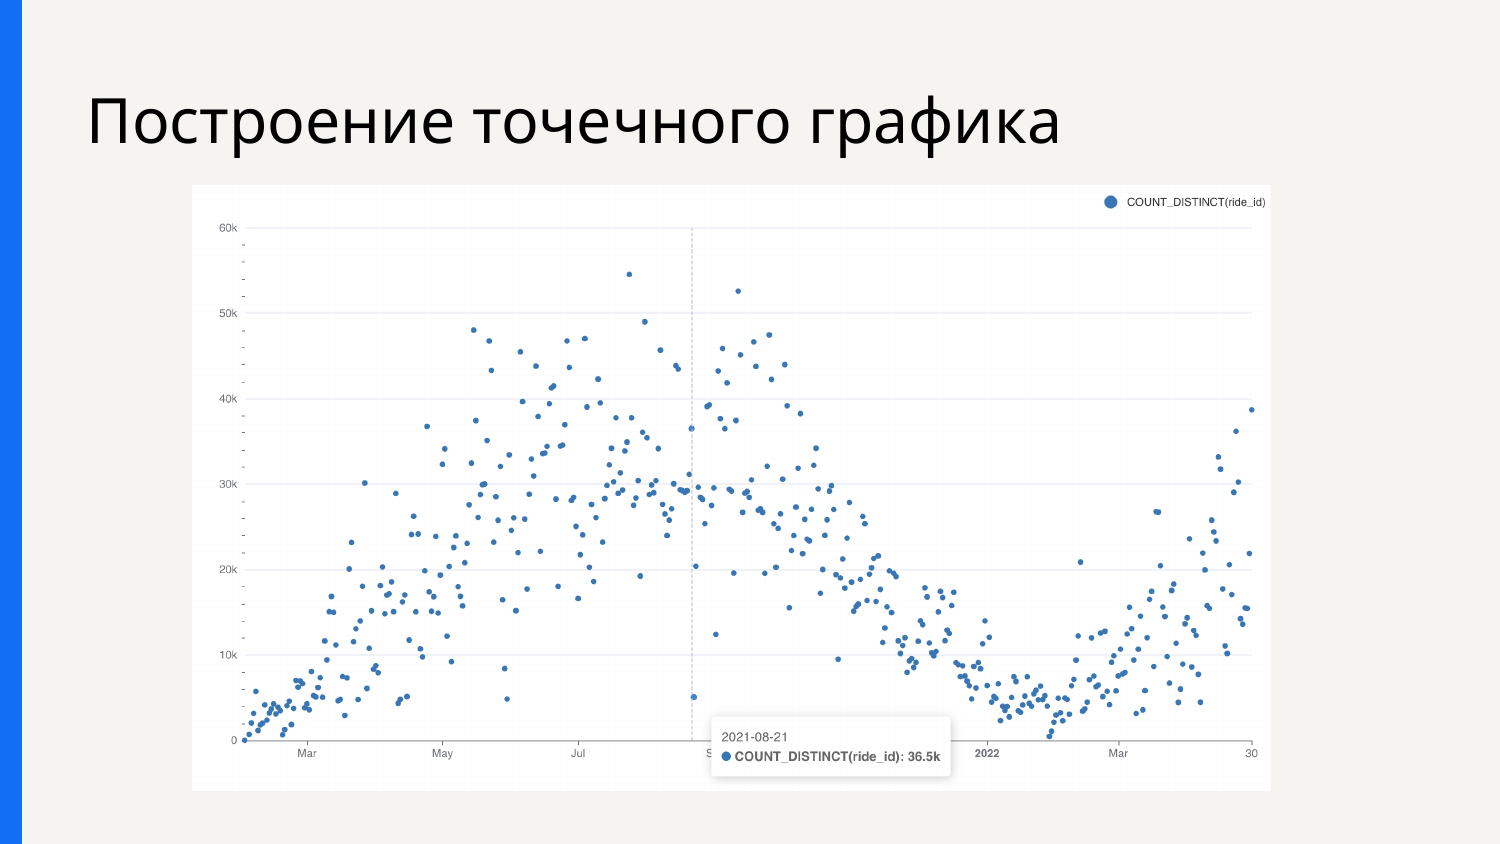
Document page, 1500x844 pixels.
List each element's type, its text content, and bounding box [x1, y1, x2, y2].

title Построение точечного графика [71, 66, 1128, 220]
picture [191, 185, 1272, 791]
text_box [0, 0, 22, 844]
